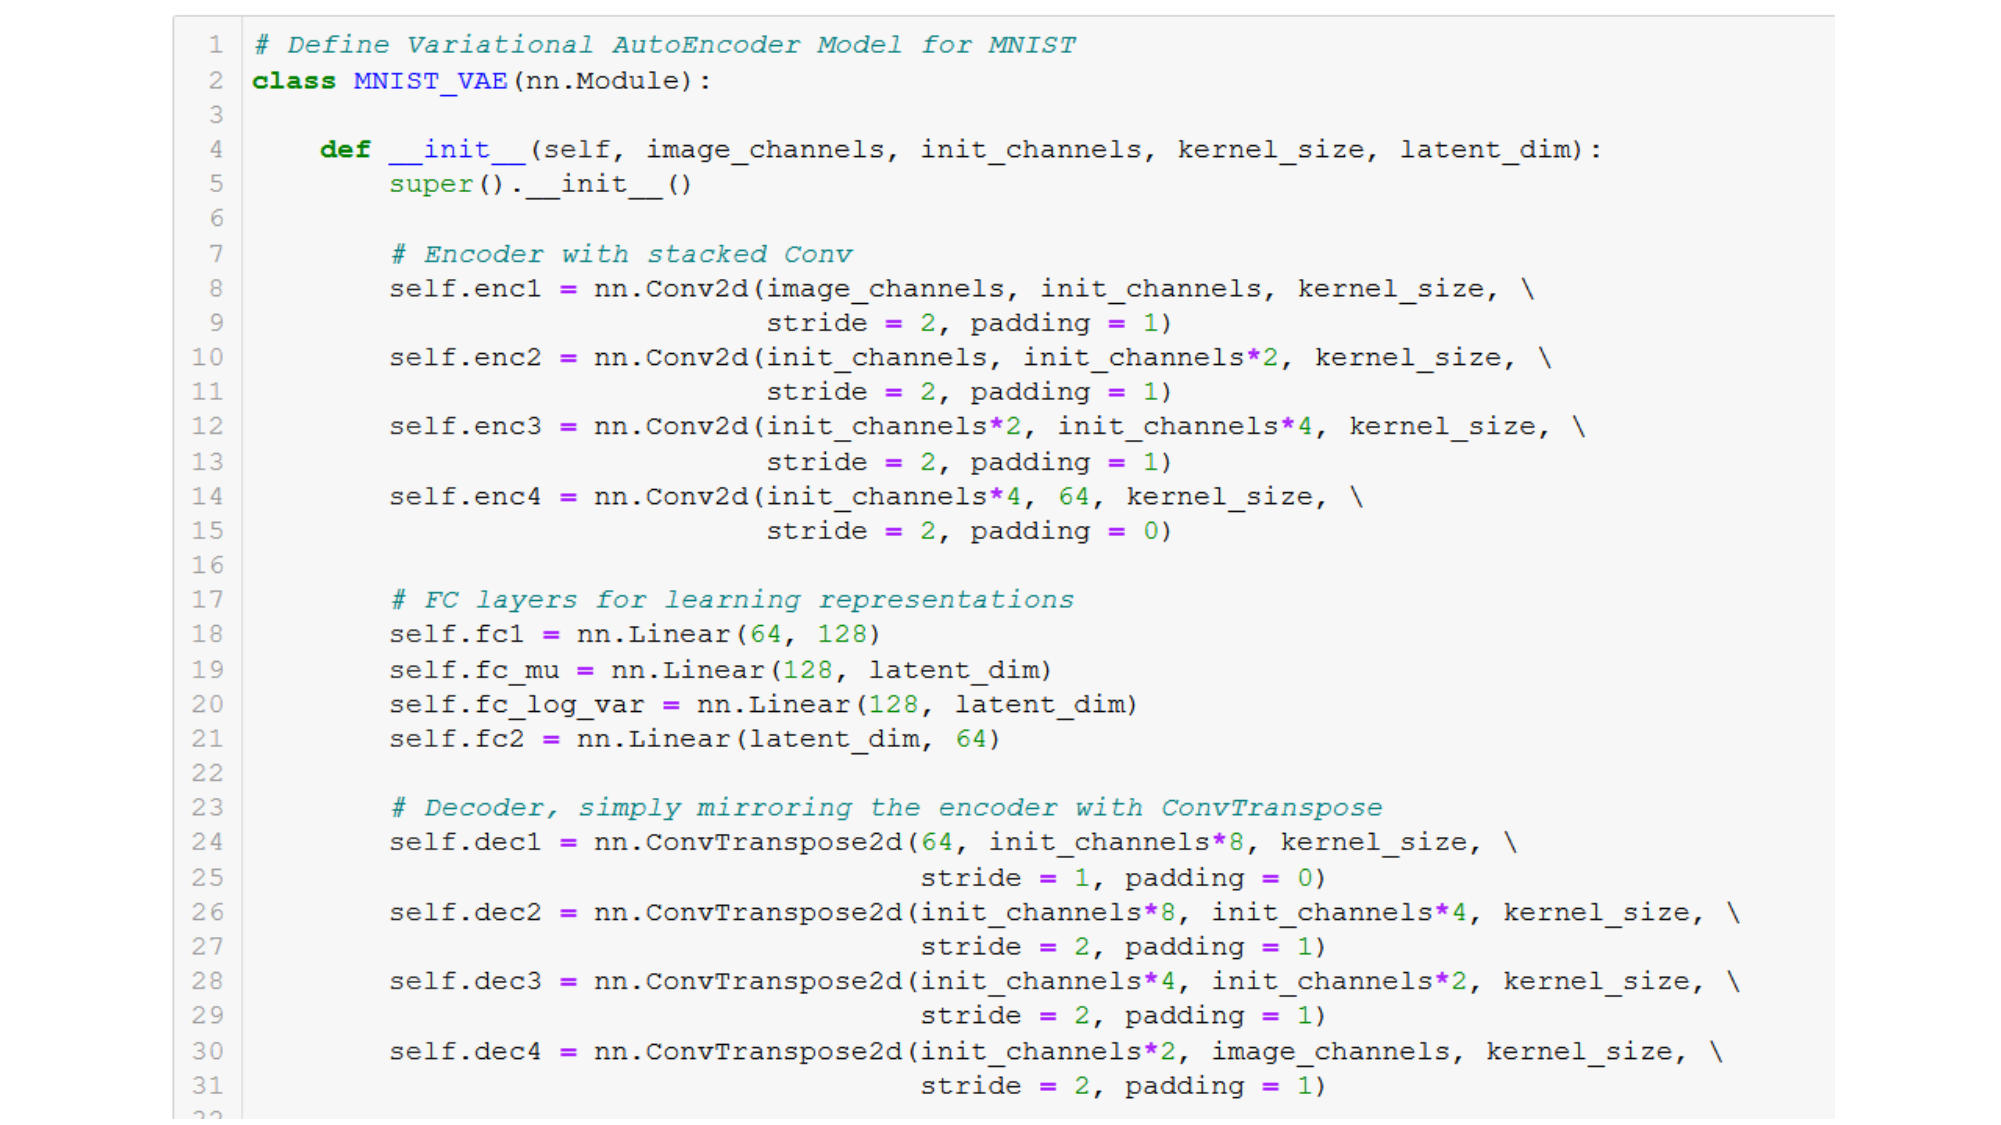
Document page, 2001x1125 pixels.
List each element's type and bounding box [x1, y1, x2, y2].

picture [165, 6, 1835, 1119]
